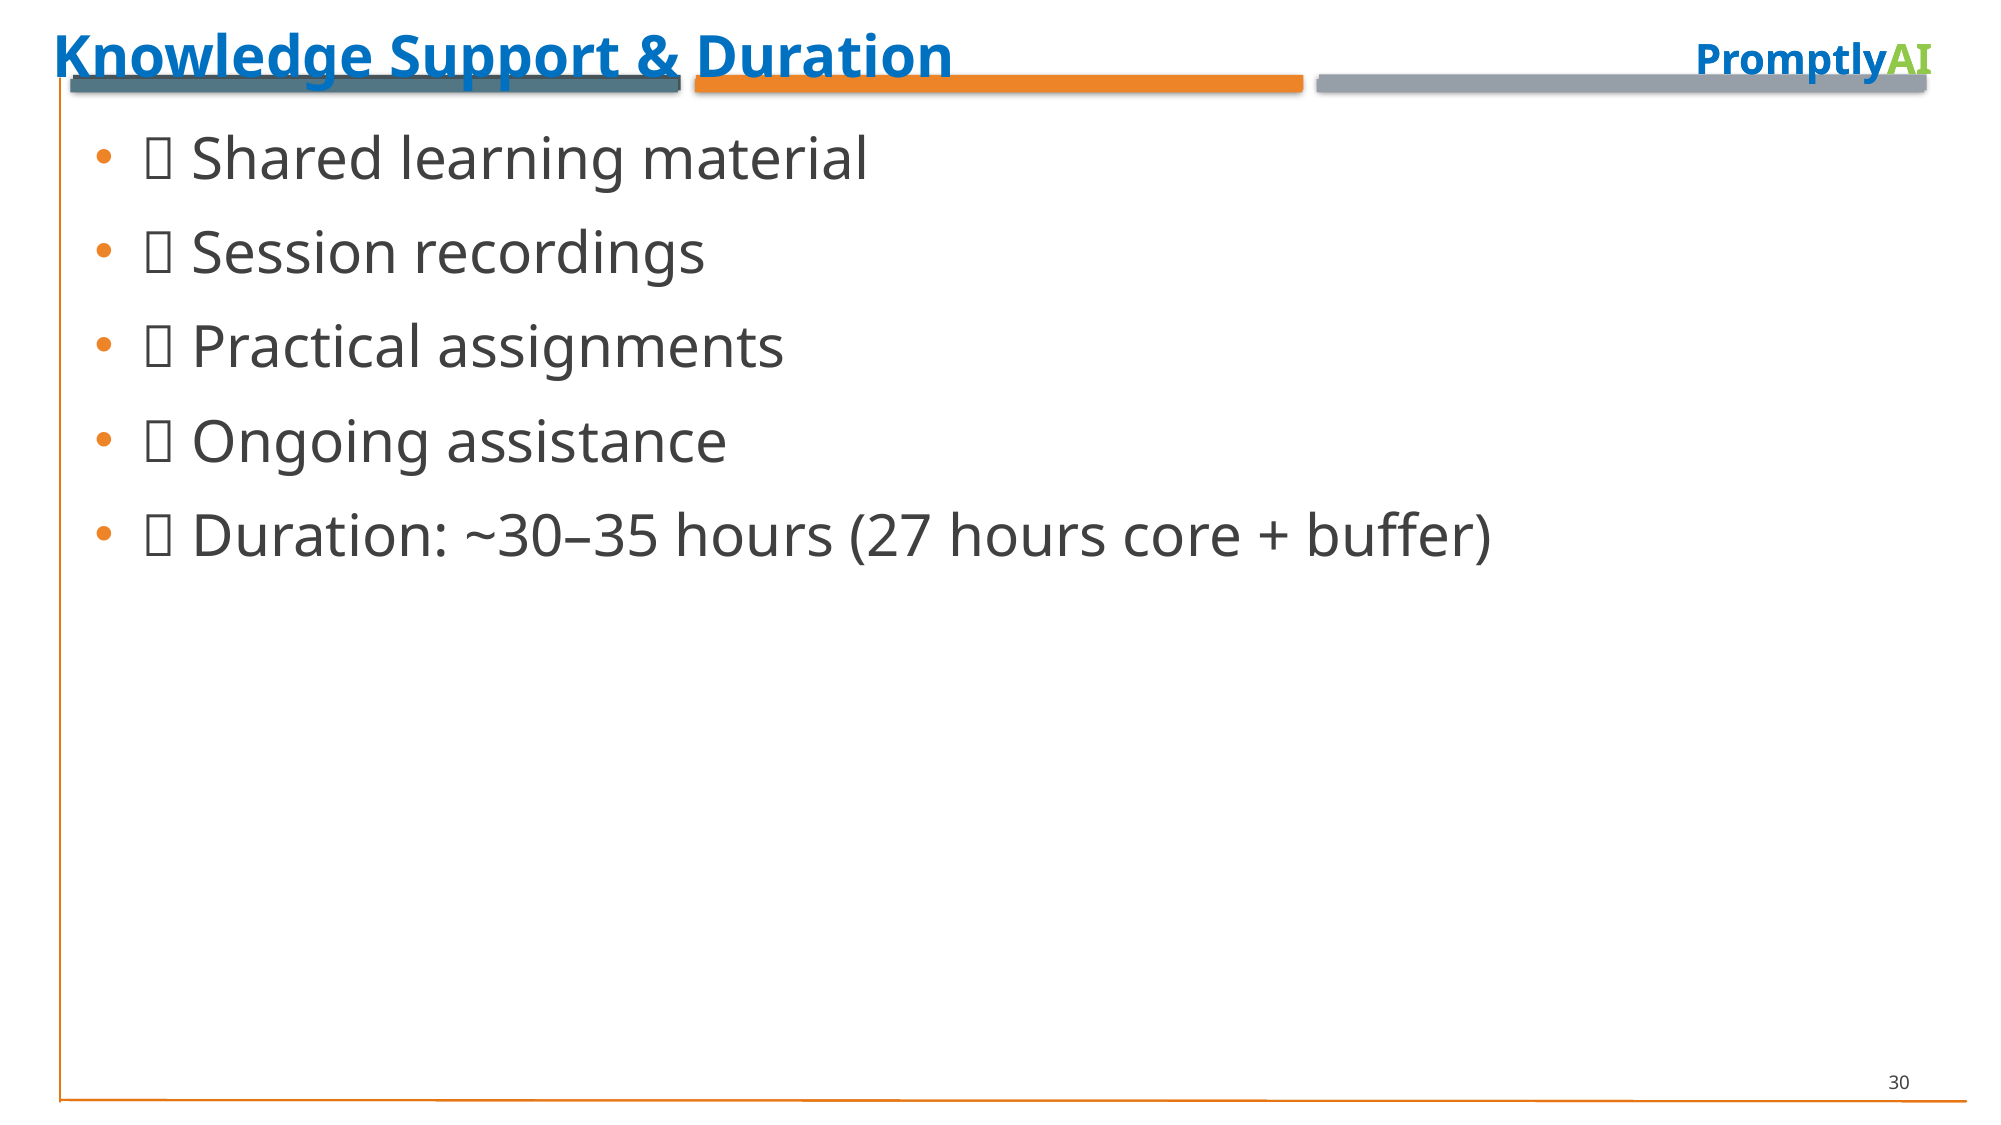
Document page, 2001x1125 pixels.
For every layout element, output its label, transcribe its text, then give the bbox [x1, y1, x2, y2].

text_box Knowledge Support & Duration [37, 11, 969, 97]
text_box PromptlyAI [1680, 25, 1947, 91]
list 📘 Shared learning material 🎥 Session recordings 📝 Practical assignments 🤝 Ongoing assistance ⏰ Duration: ~30–35 hours (27 hours core + buffer) [79, 113, 1974, 1055]
slide_number 30 [1752, 1053, 1925, 1096]
